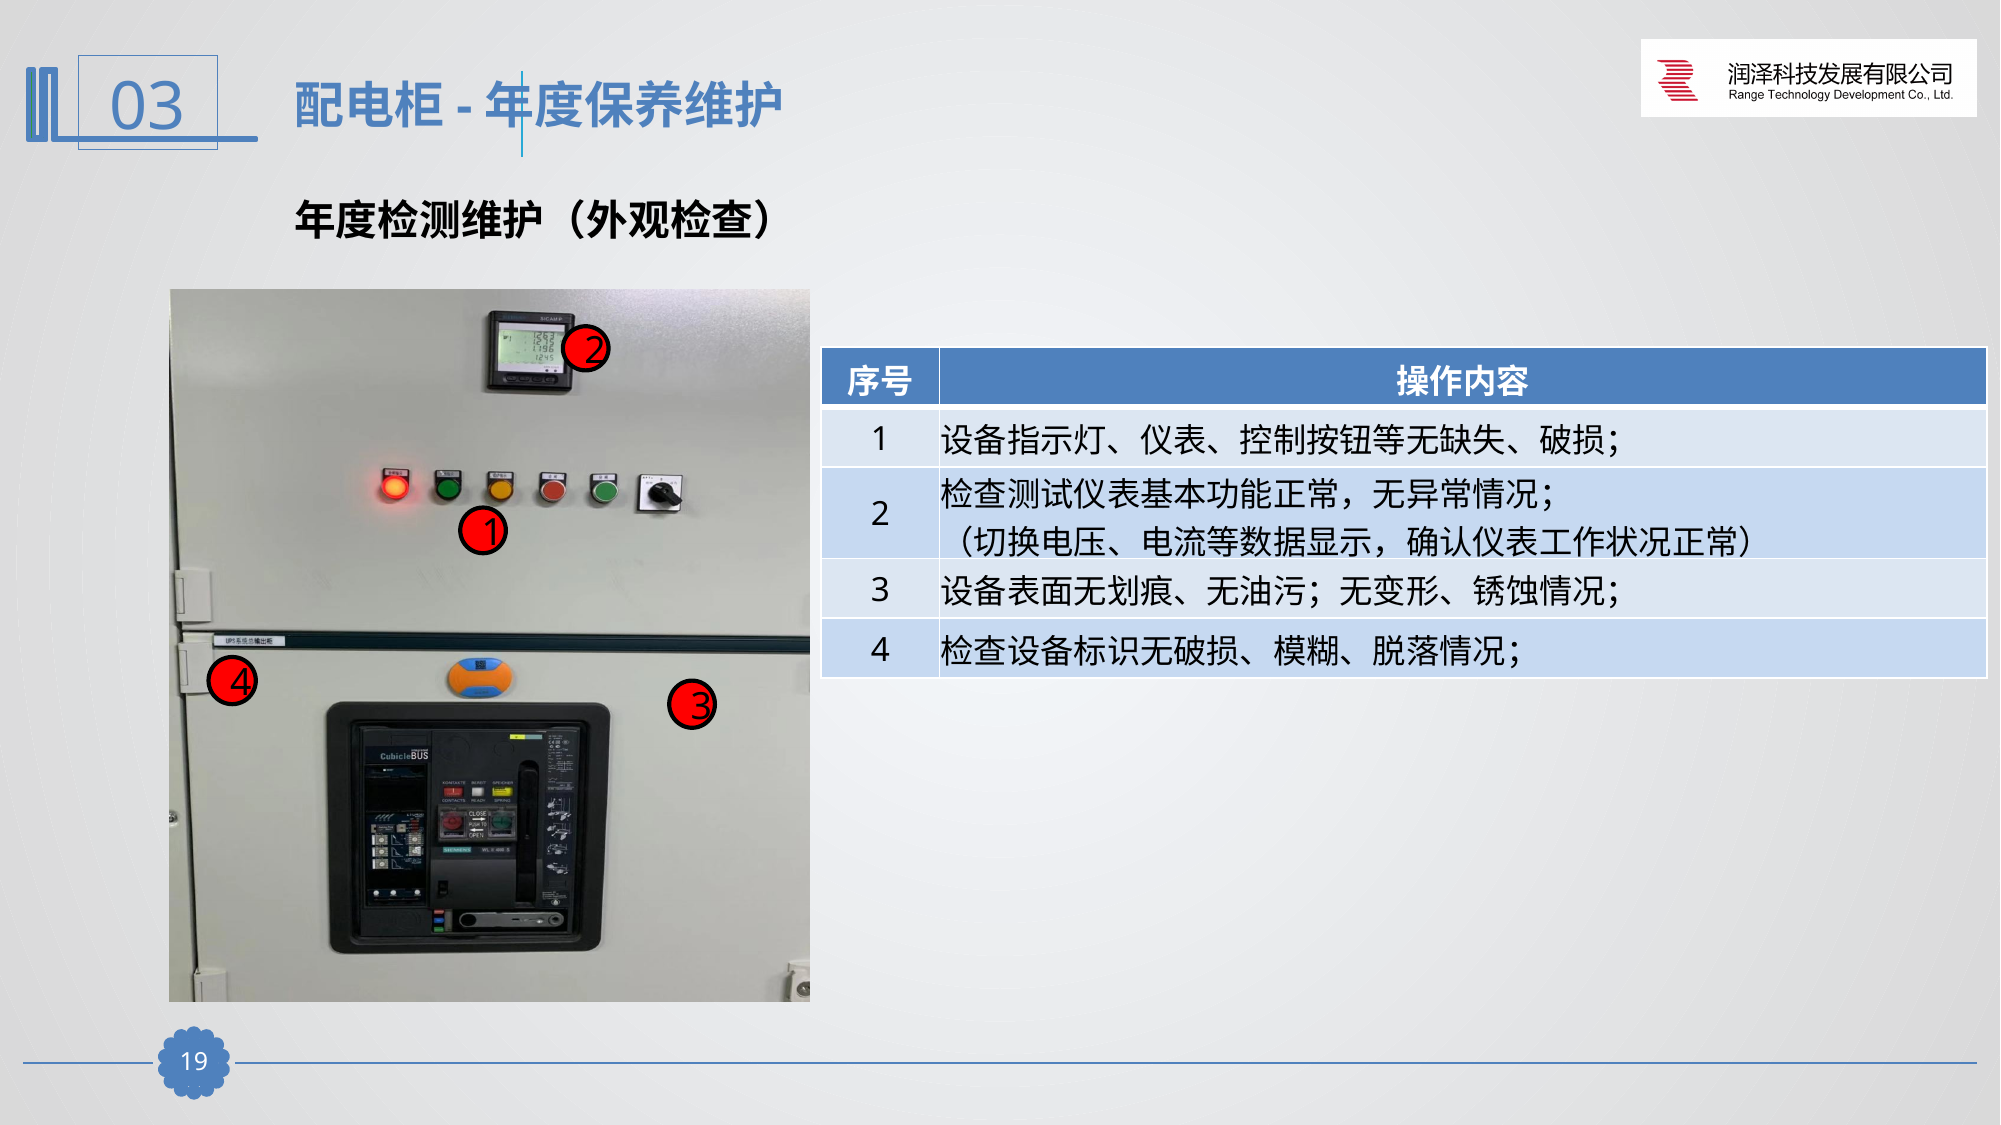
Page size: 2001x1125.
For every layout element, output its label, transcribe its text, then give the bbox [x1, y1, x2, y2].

table_cell 检查设备标识无破损、模糊、脱落情况； [940, 619, 1986, 677]
text_box 配电柜-年度保养维护 [279, 66, 1733, 142]
picture [1641, 39, 1977, 117]
table_cell 1 [822, 410, 939, 466]
table_header 操作内容 [940, 348, 1986, 404]
table_cell 3 [822, 559, 939, 617]
table_cell 4 [822, 619, 939, 677]
table_cell 检查测试仪表基本功能正常，无异常情况； （切换电压、电流等数据显示，确认仪表工作状况正常） [940, 468, 1986, 558]
slide_number 18 [169, 1039, 218, 1086]
table_cell 设备表面无划痕、无油污；无变形、锈蚀情况； [940, 559, 1986, 617]
table_cell 2 [822, 468, 939, 558]
table_header 序号 [822, 348, 939, 404]
text_box 年度检测维护（外观检查） [279, 186, 1146, 251]
table_cell 设备指示灯、仪表、控制按钮等无缺失、破损； [940, 410, 1986, 466]
picture [169, 288, 810, 1002]
